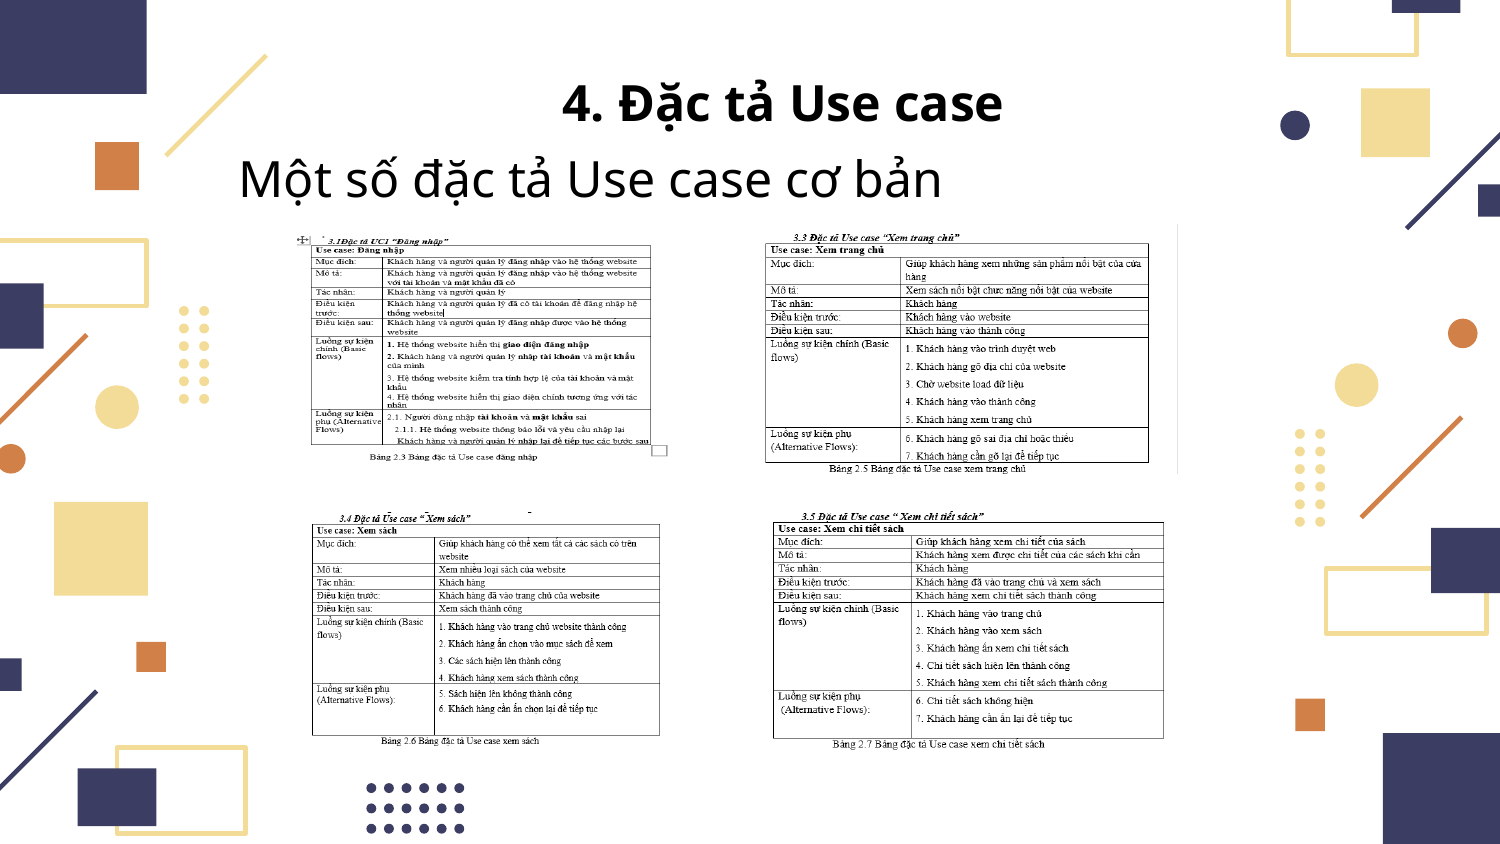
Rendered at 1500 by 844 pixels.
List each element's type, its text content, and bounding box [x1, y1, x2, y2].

picture [749, 494, 1179, 762]
text_box Một số đặc tả Use case cơ bản [189, 140, 994, 215]
picture [290, 511, 673, 762]
picture [296, 235, 673, 463]
text_box 4. Đặc tả Use case [547, 64, 1054, 140]
picture [749, 224, 1179, 474]
